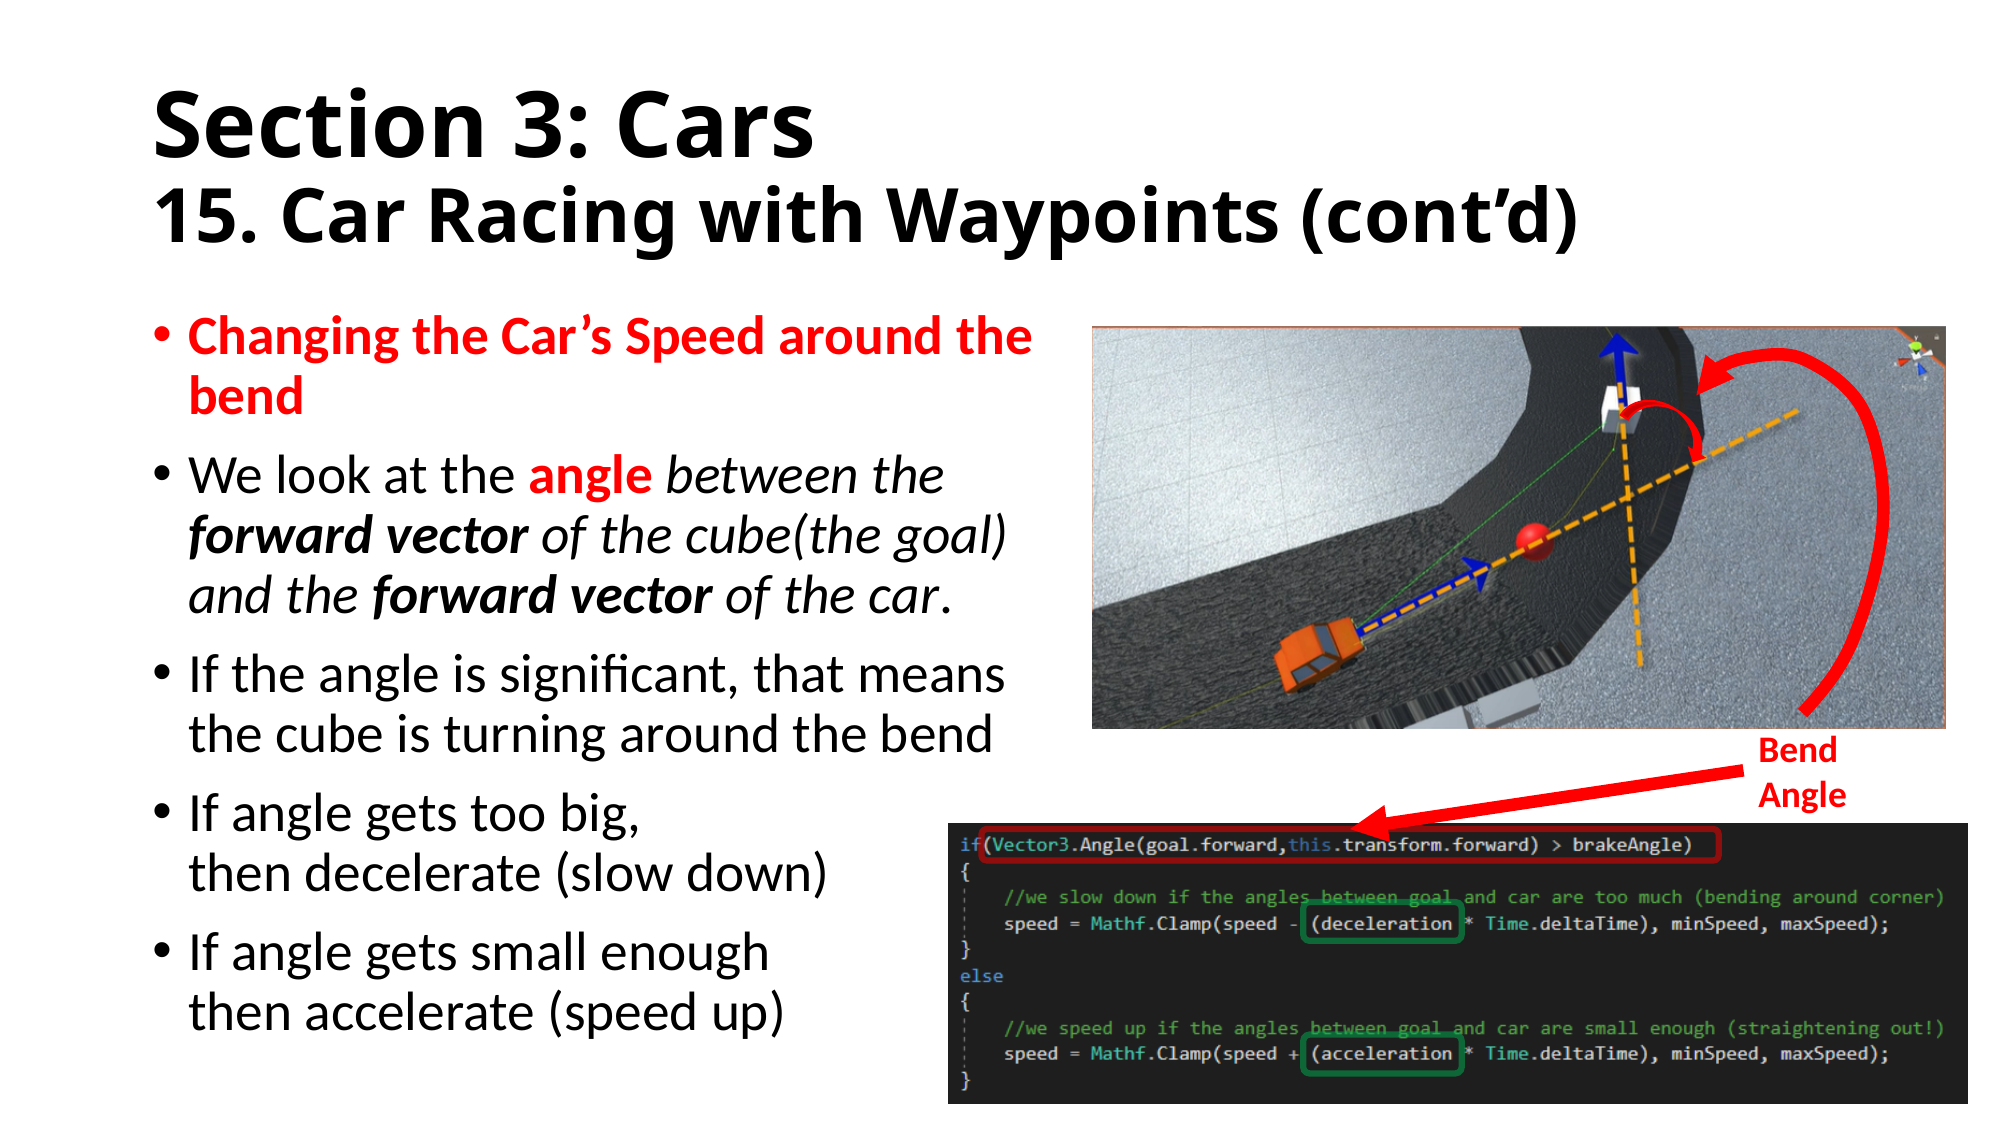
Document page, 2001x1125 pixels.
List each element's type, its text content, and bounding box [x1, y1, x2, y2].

picture [1092, 326, 1946, 729]
list Changing the Car’s Speed around the bend We look at the angle between the forward vector of the cube(the goal) and the forward vector of the car. If the angle is significant, that means the cube is turning around the bend If angle gets too big, then decelerate (slow down) If angle gets small enough then accelerate (speed up) [137, 299, 1093, 1055]
title Section 3: Cars 15. Car Racing with Waypoints (cont’d) [137, 59, 1863, 278]
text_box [1349, 354, 1884, 829]
picture [948, 823, 1968, 1104]
